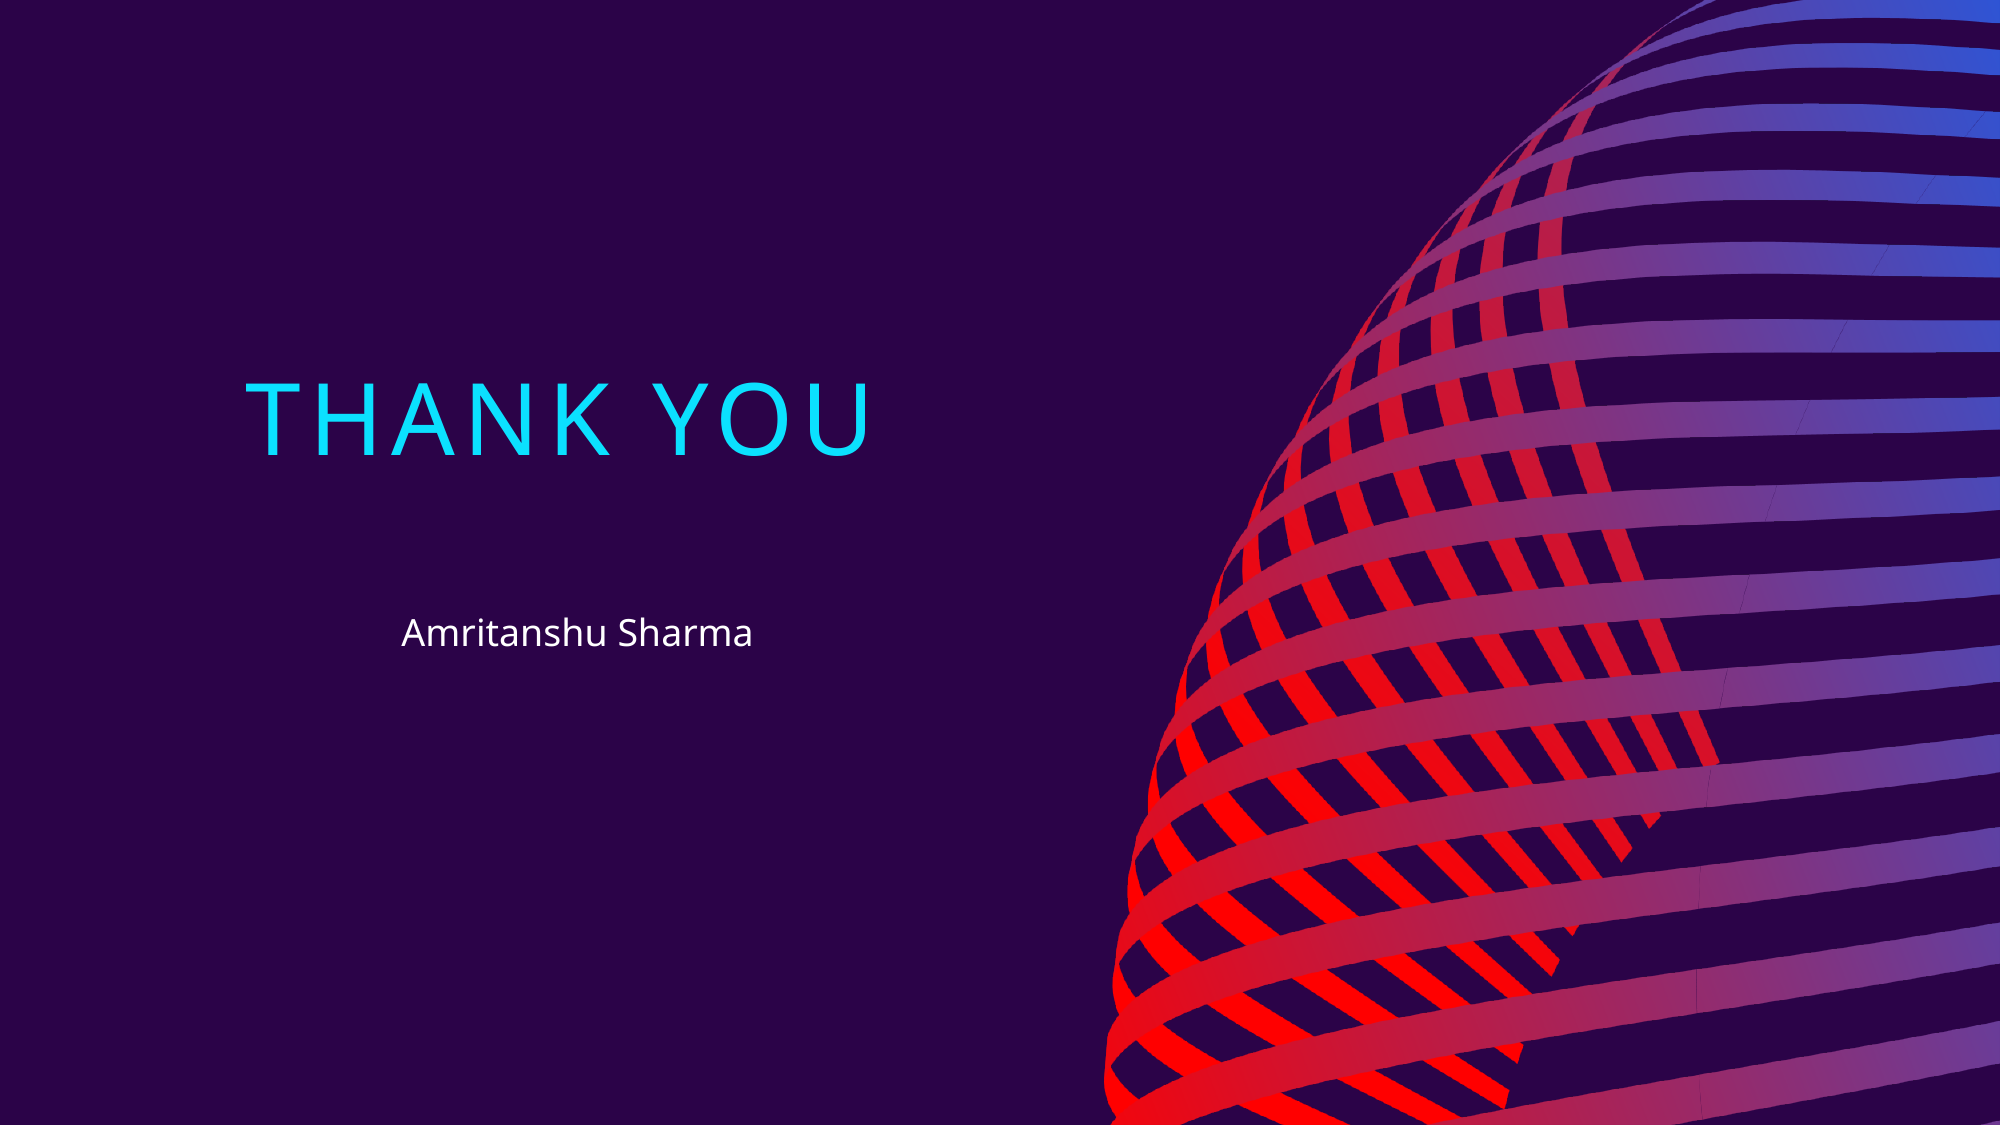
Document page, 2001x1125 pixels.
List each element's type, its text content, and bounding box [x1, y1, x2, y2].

picture [0, 0, 2000, 1125]
list Amritanshu Sharma [168, 579, 987, 868]
title Thank you [168, 92, 987, 485]
